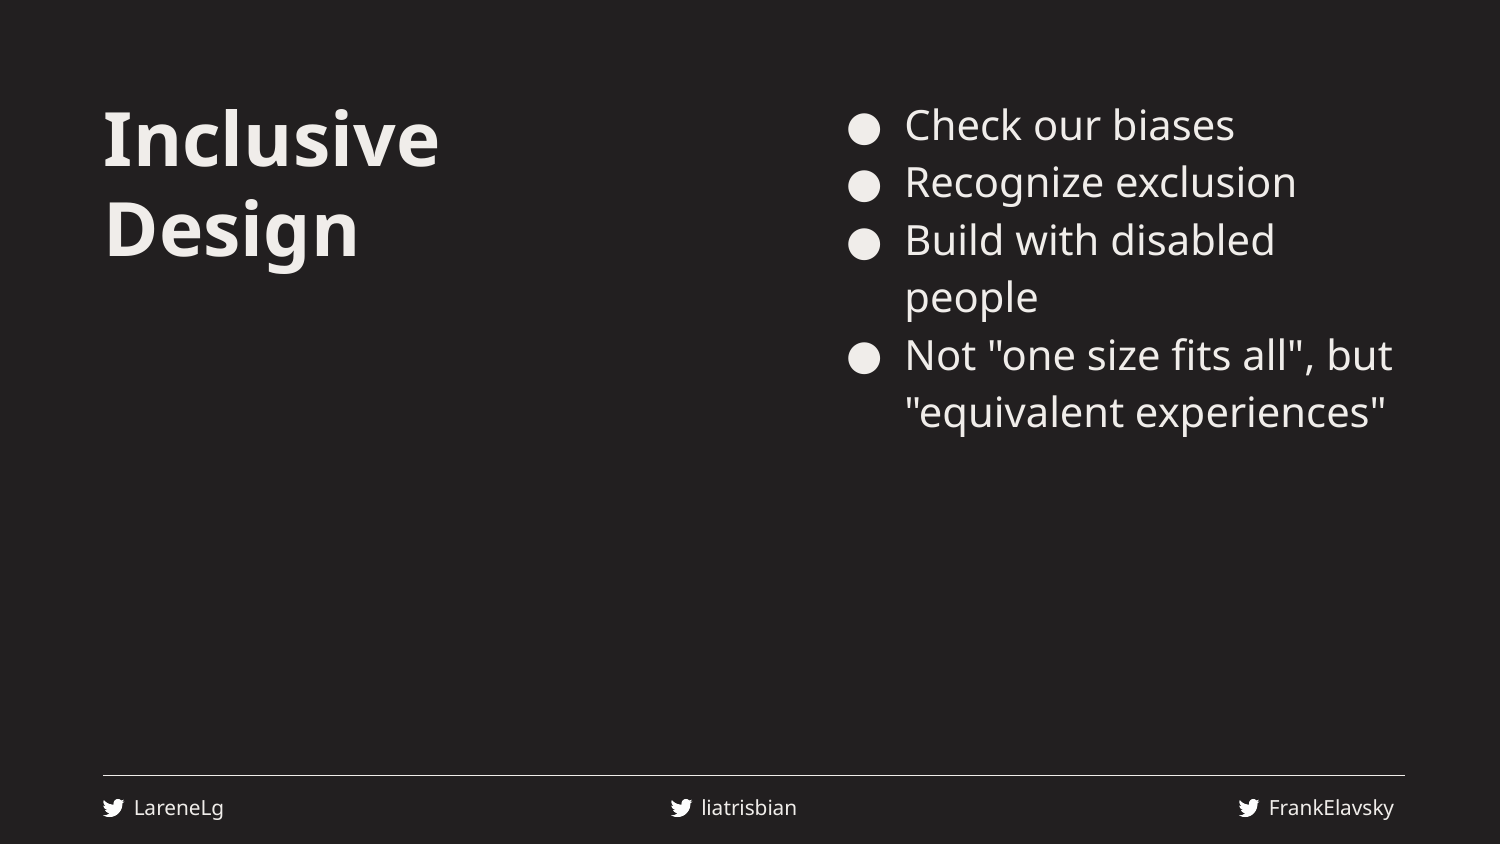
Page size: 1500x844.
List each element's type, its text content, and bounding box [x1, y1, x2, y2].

picture [102, 796, 125, 819]
title Inclusive Design [88, 76, 671, 136]
picture [670, 796, 693, 819]
picture [1238, 796, 1260, 819]
list Check our biases Recognize exclusion Build with disabled people Not "one size fits all", but "equivalent experiences" [814, 76, 1414, 739]
